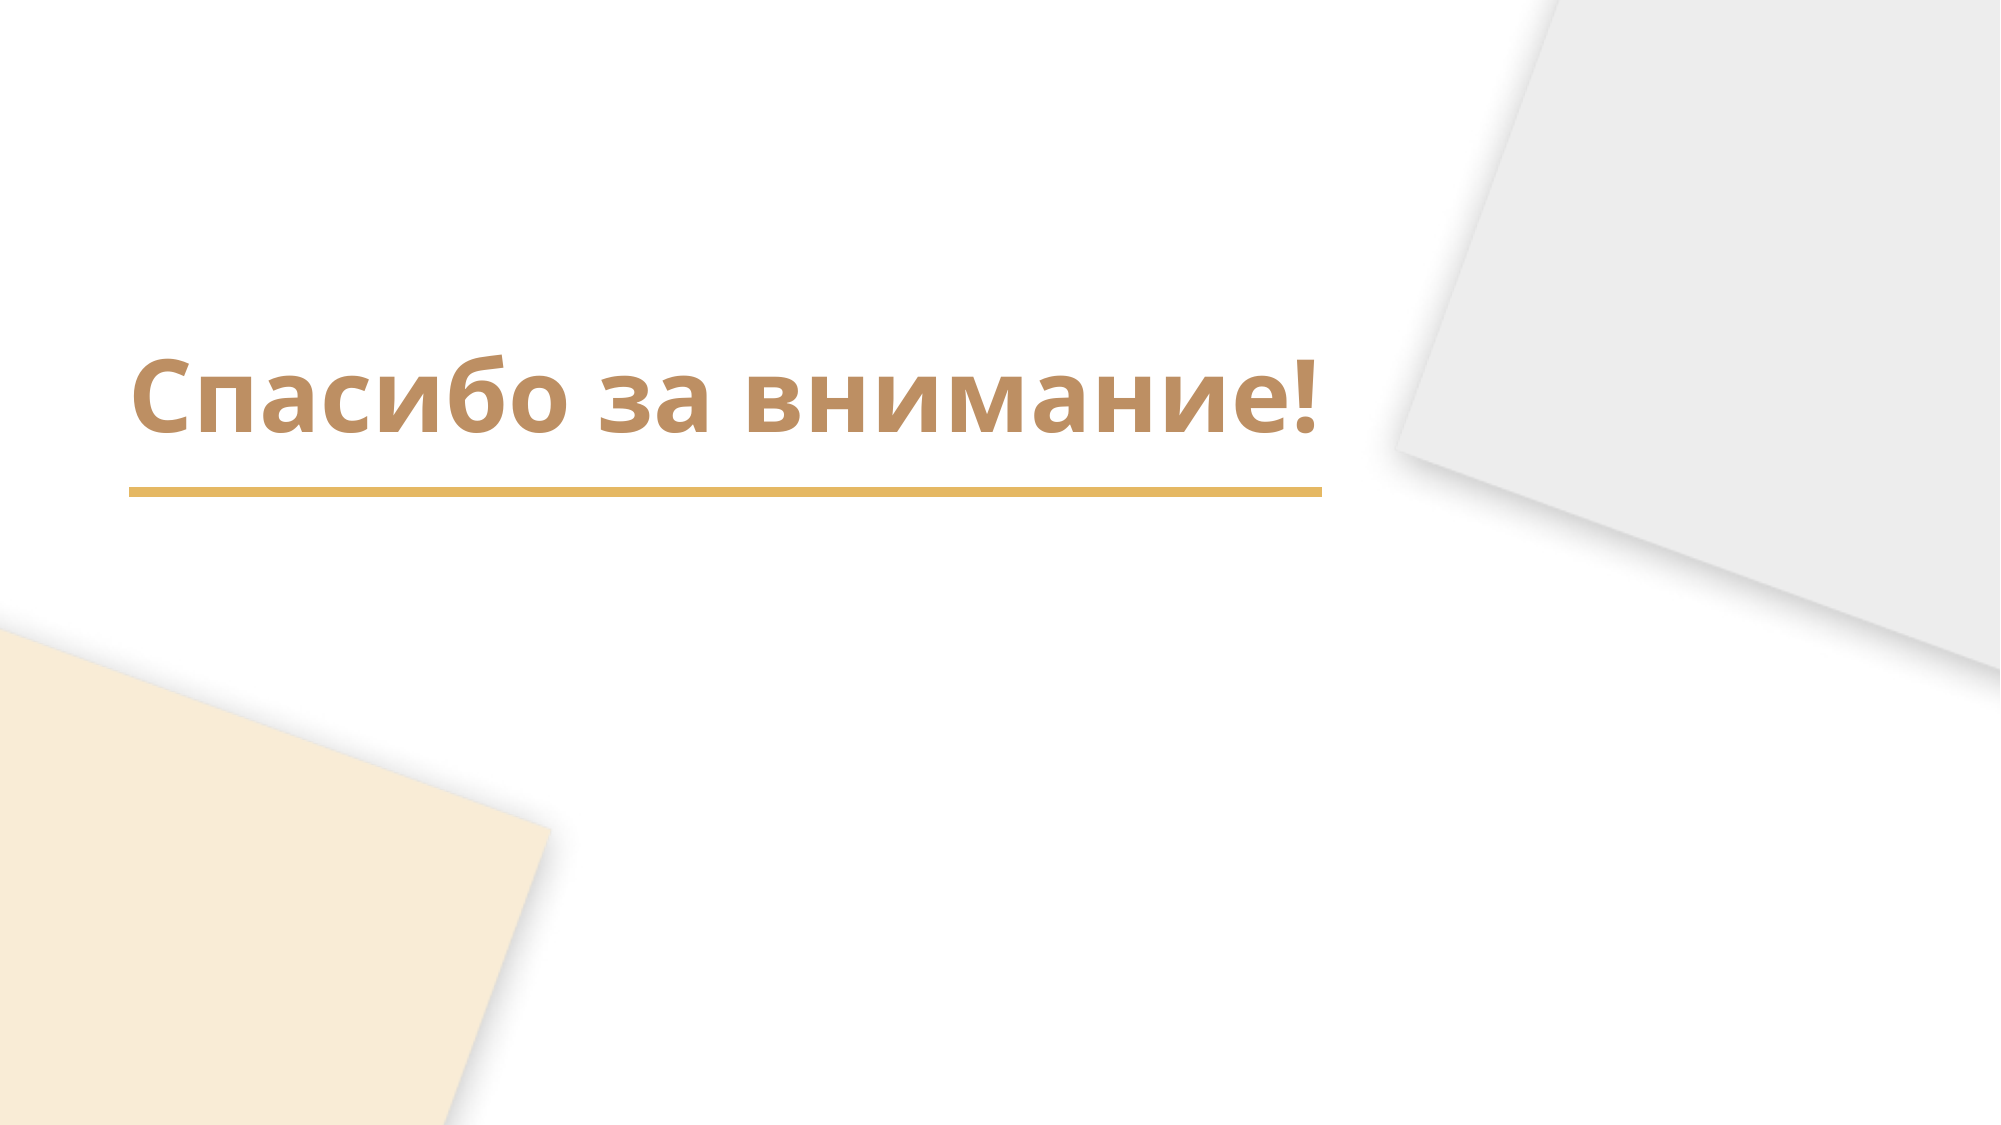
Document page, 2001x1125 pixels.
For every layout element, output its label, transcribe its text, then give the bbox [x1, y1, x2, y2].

picture [1354, 0, 2000, 853]
list Спасибо за внимание! [113, 337, 1354, 489]
picture [0, 446, 595, 1125]
text_box [595, 487, 1322, 497]
